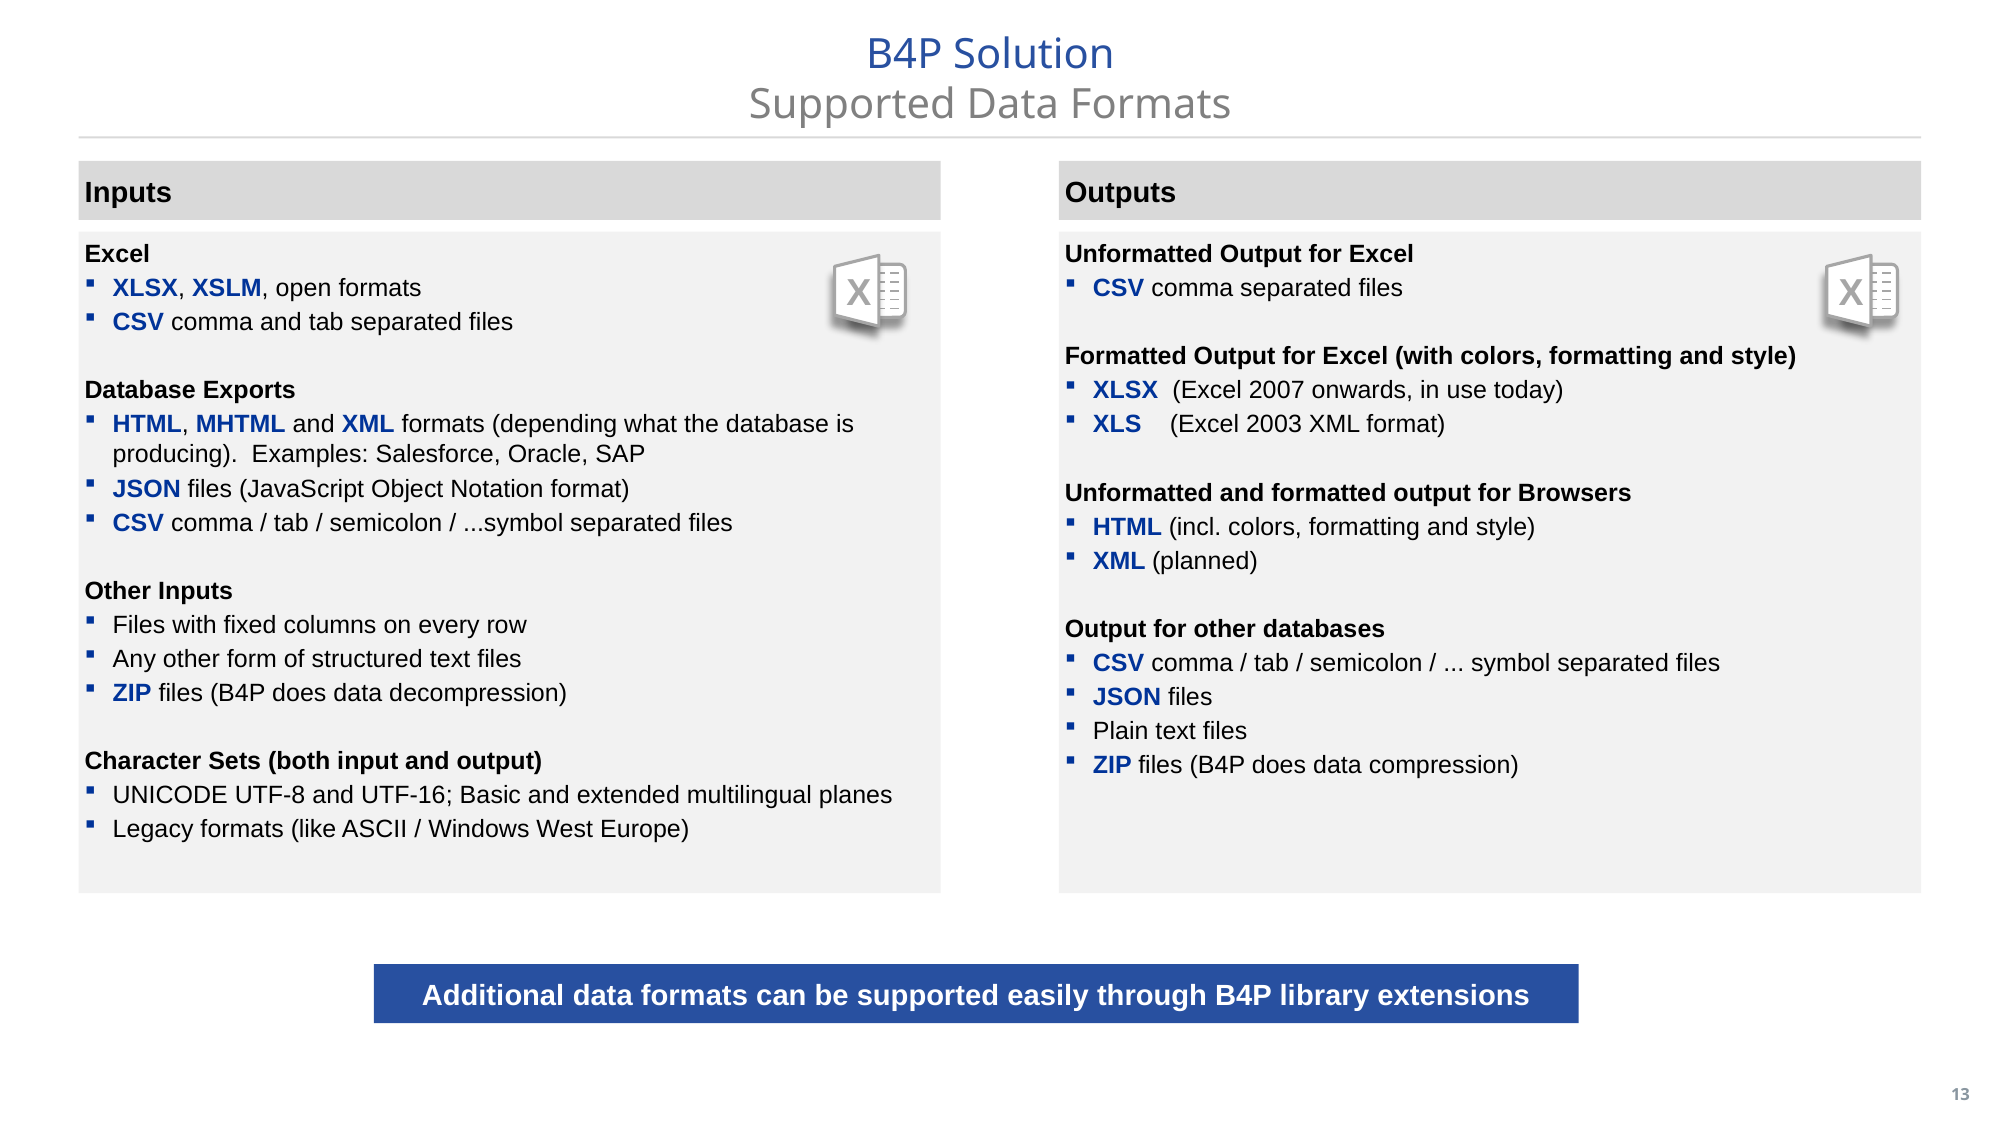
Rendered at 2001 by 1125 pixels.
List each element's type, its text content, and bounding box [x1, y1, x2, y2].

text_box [834, 255, 906, 327]
text_box Unformatted Output for Excel CSV comma separated files Formatted Output for Excel (with colors, formatting and style) XLSX (Excel 2007 onwards, in use today) XLS (Excel 2003 XML format) Unformatted and formatted output for Browsers HTML (incl. colors, formatting and style) XML (planned) Output for other databases CSV comma / tab / semicolon / ... symbol separated files JSON files Plain text files ZIP files (B4P does data compression) [1057, 230, 1923, 895]
text_box Inputs [77, 159, 943, 222]
title B4P Solution Supported Data Formats [76, 19, 1920, 137]
text_box Additional data formats can be supported easily through B4P library extensions [372, 962, 1581, 1025]
text_box Excel XLSX, XSLM, open formats CSV comma and tab separated files Database Exports HTML, MHTML and XML formats (depending what the database is producing). Examples: Salesforce, Oracle, SAP JSON files (JavaScript Object Notation format) CSV comma / tab / semicolon / ...symbol separated files Other Inputs Files with fixed columns on every row Any other form of structured text files ZIP files (B4P does data decompression) Character Sets (both input and output) UNICODE UTF-8 and UTF-16; Basic and extended multilingual planes Legacy formats (like ASCII / Windows West Europe) [77, 230, 943, 895]
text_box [1826, 255, 1898, 327]
text_box Outputs [1057, 159, 1923, 222]
